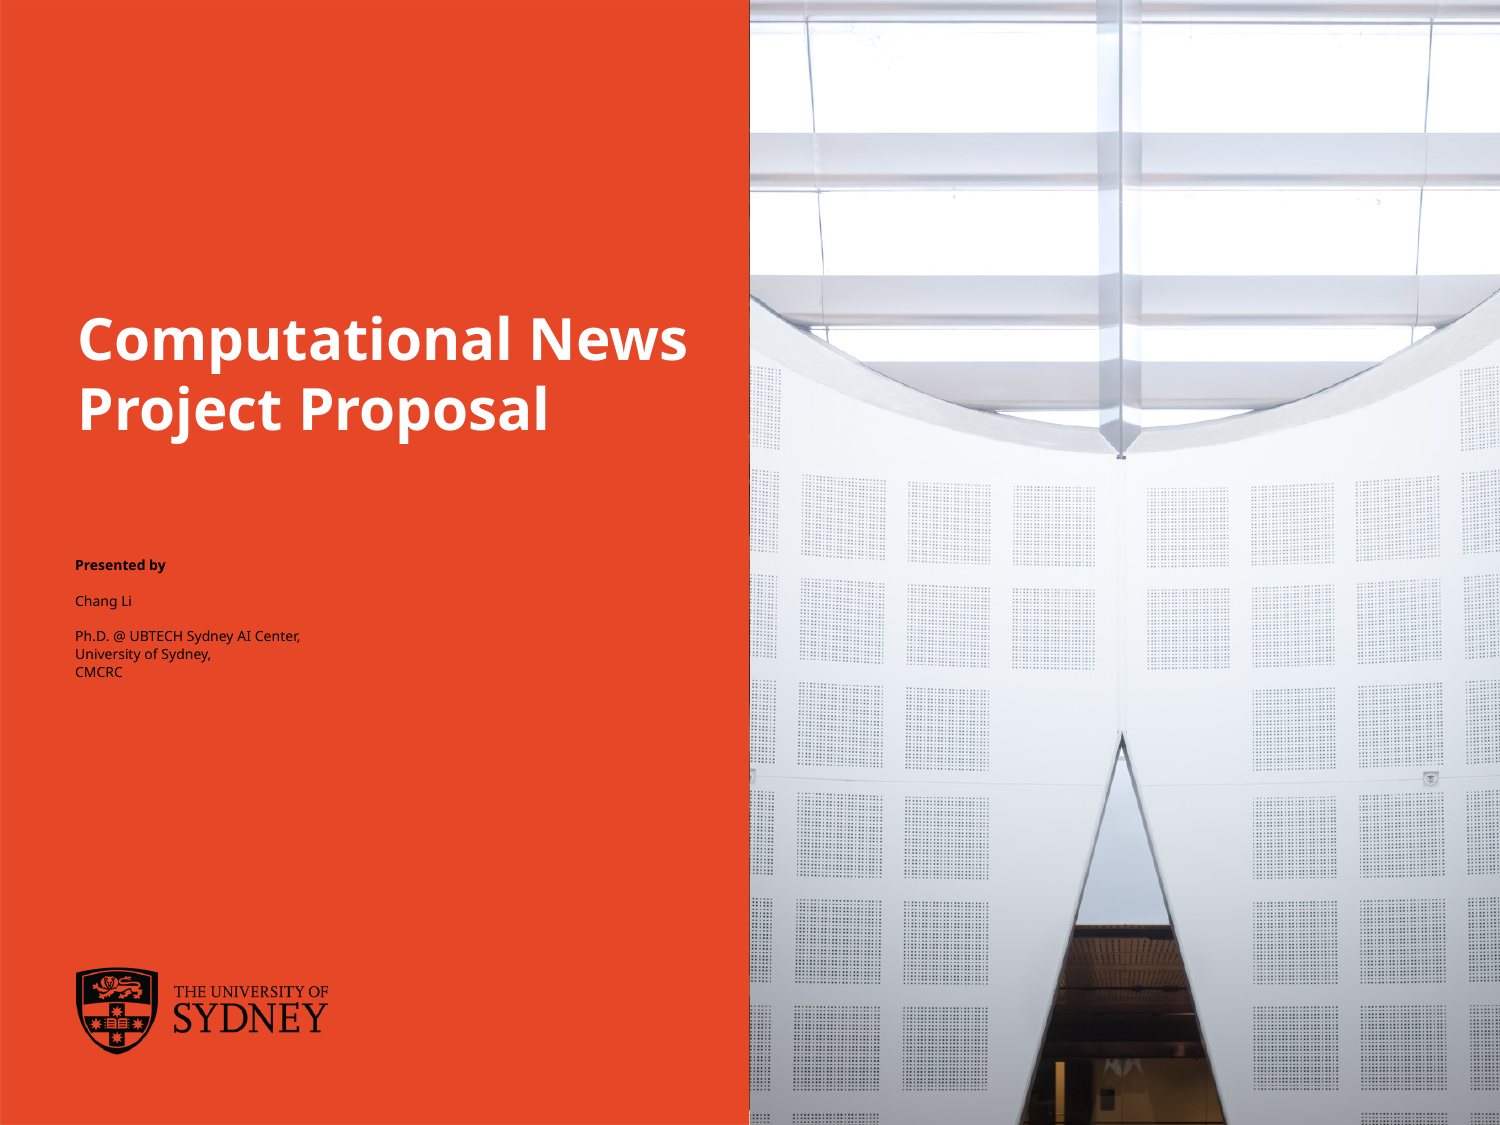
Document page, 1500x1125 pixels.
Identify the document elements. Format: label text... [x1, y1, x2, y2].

title Computational News Project Proposal [62, 294, 737, 552]
picture [0, 0, 1500, 1125]
list Presented by Chang Li Ph.D. @ UBTECH Sydney AI Center, University of Sydney, CMCRC [60, 551, 711, 692]
